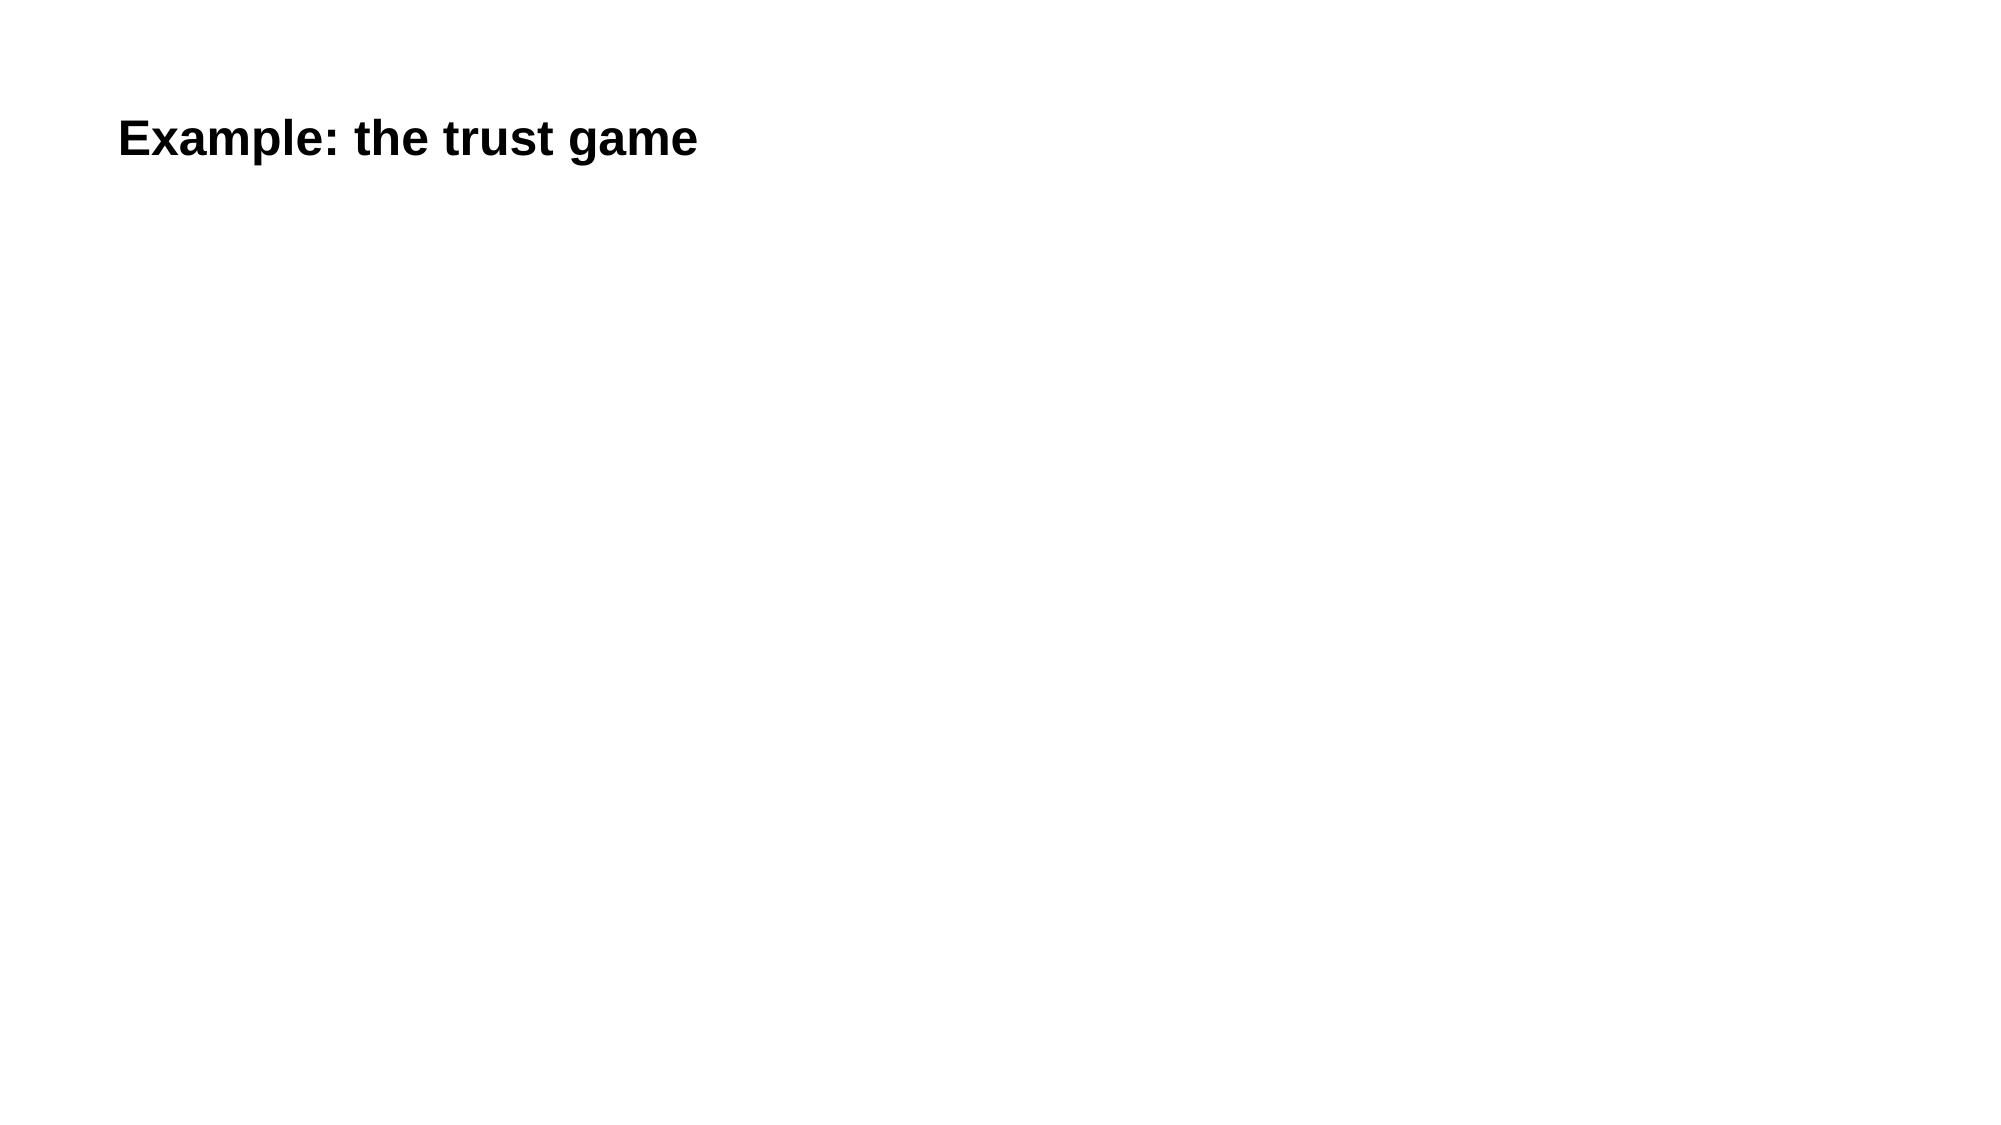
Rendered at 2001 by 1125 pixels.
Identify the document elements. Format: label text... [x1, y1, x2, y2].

title Example: the trust game [102, 96, 1797, 174]
